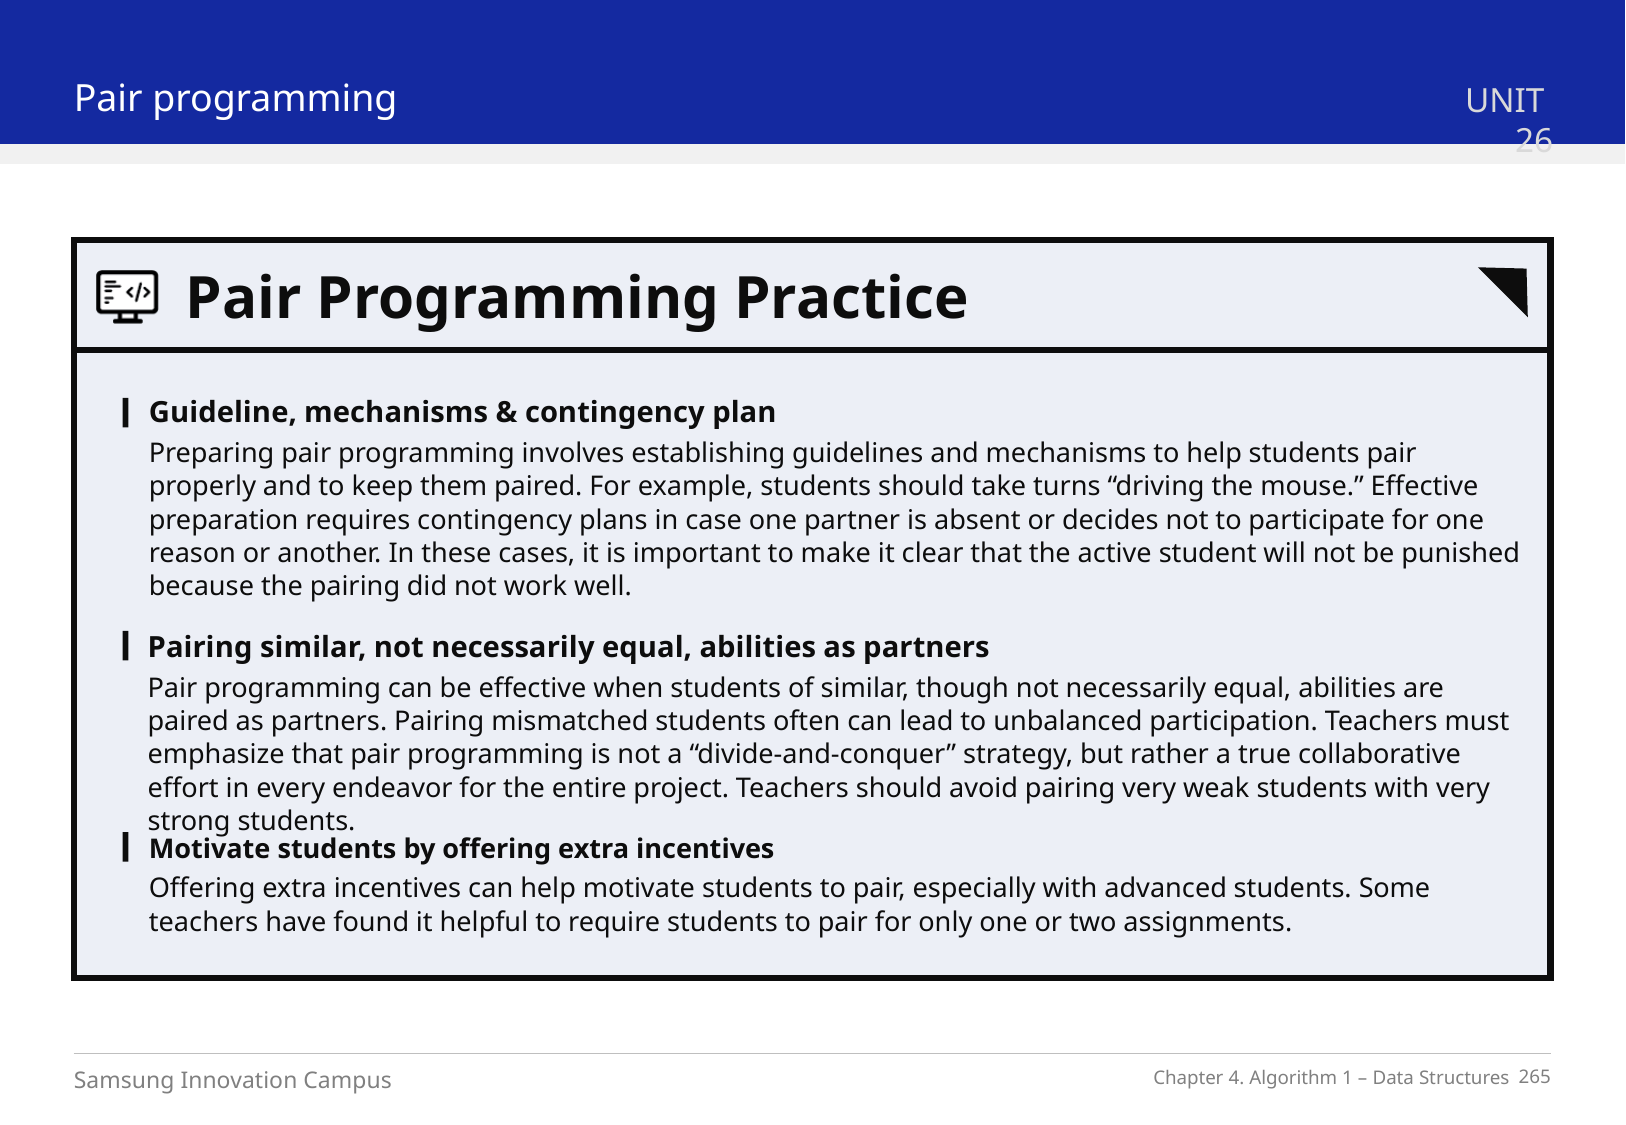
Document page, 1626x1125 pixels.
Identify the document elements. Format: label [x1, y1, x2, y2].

text_box [73, 73, 1554, 120]
picture [96, 270, 159, 324]
